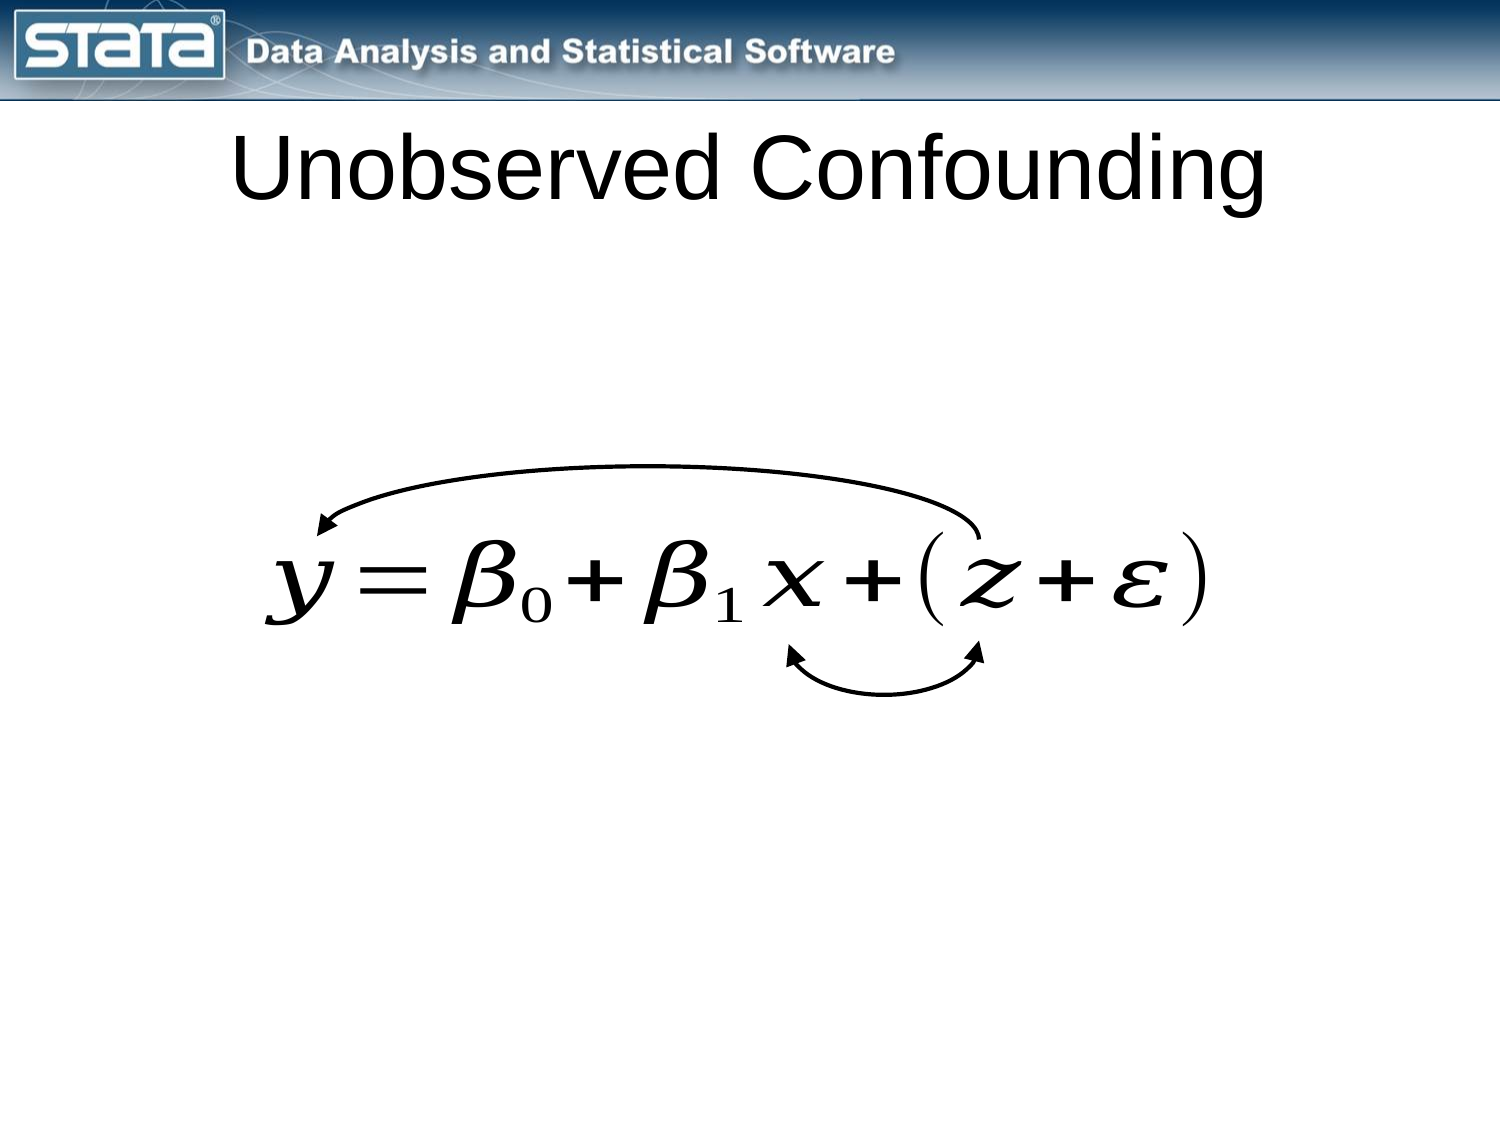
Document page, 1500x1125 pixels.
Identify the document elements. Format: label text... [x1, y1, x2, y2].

text_box [786, 640, 985, 696]
picture [0, 0, 1500, 102]
title Unobserved Confounding [0, 108, 1500, 225]
text_box [316, 465, 980, 540]
